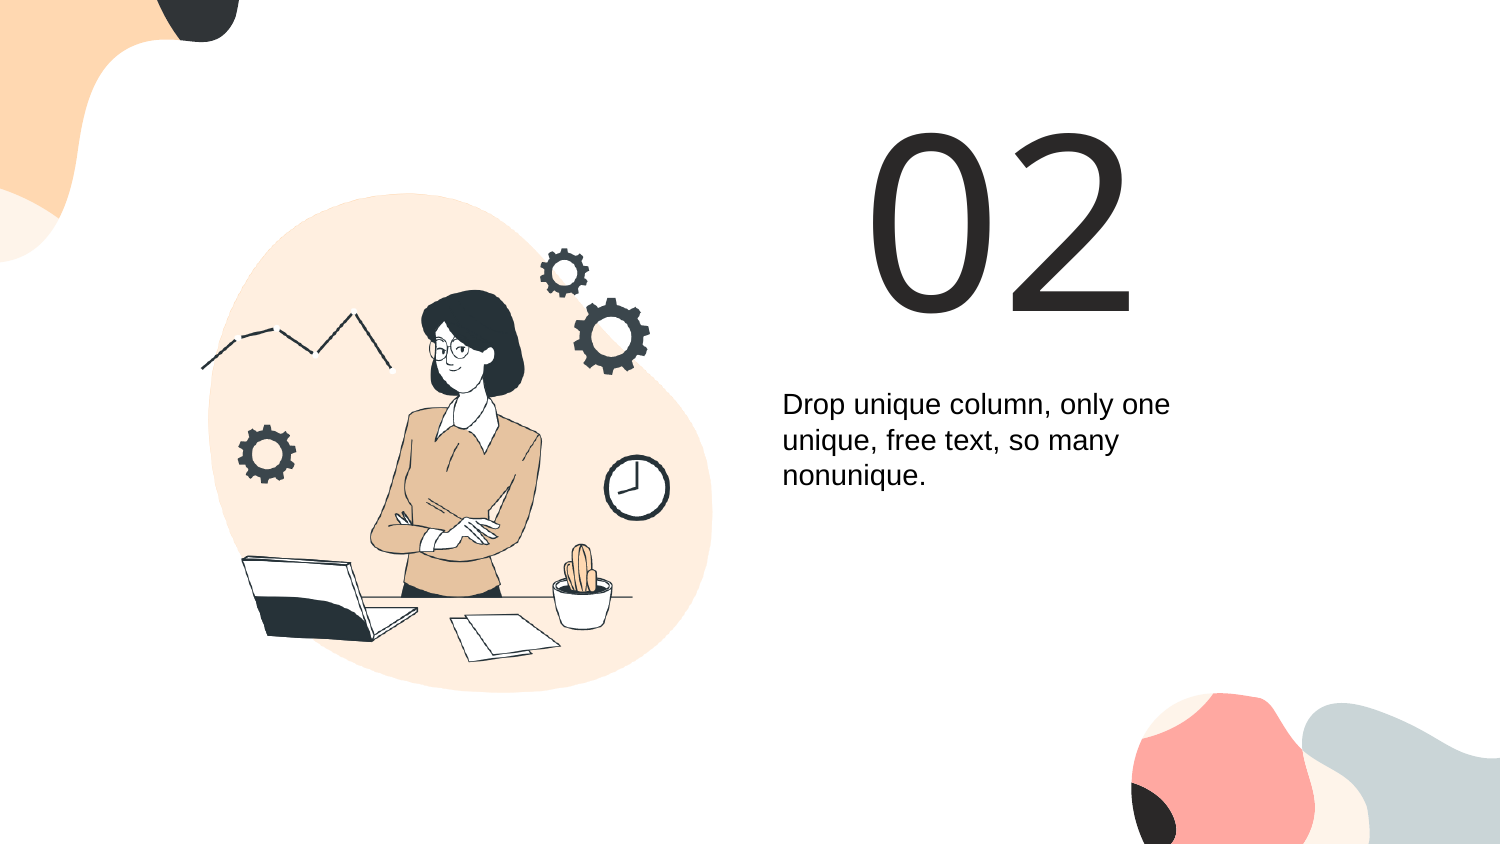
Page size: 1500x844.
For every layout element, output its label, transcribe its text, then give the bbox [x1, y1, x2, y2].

text_box Drop unique column, only one unique, free text, so many nonunique. [767, 378, 1252, 499]
title 02 [846, 89, 1383, 337]
picture [187, 172, 733, 706]
